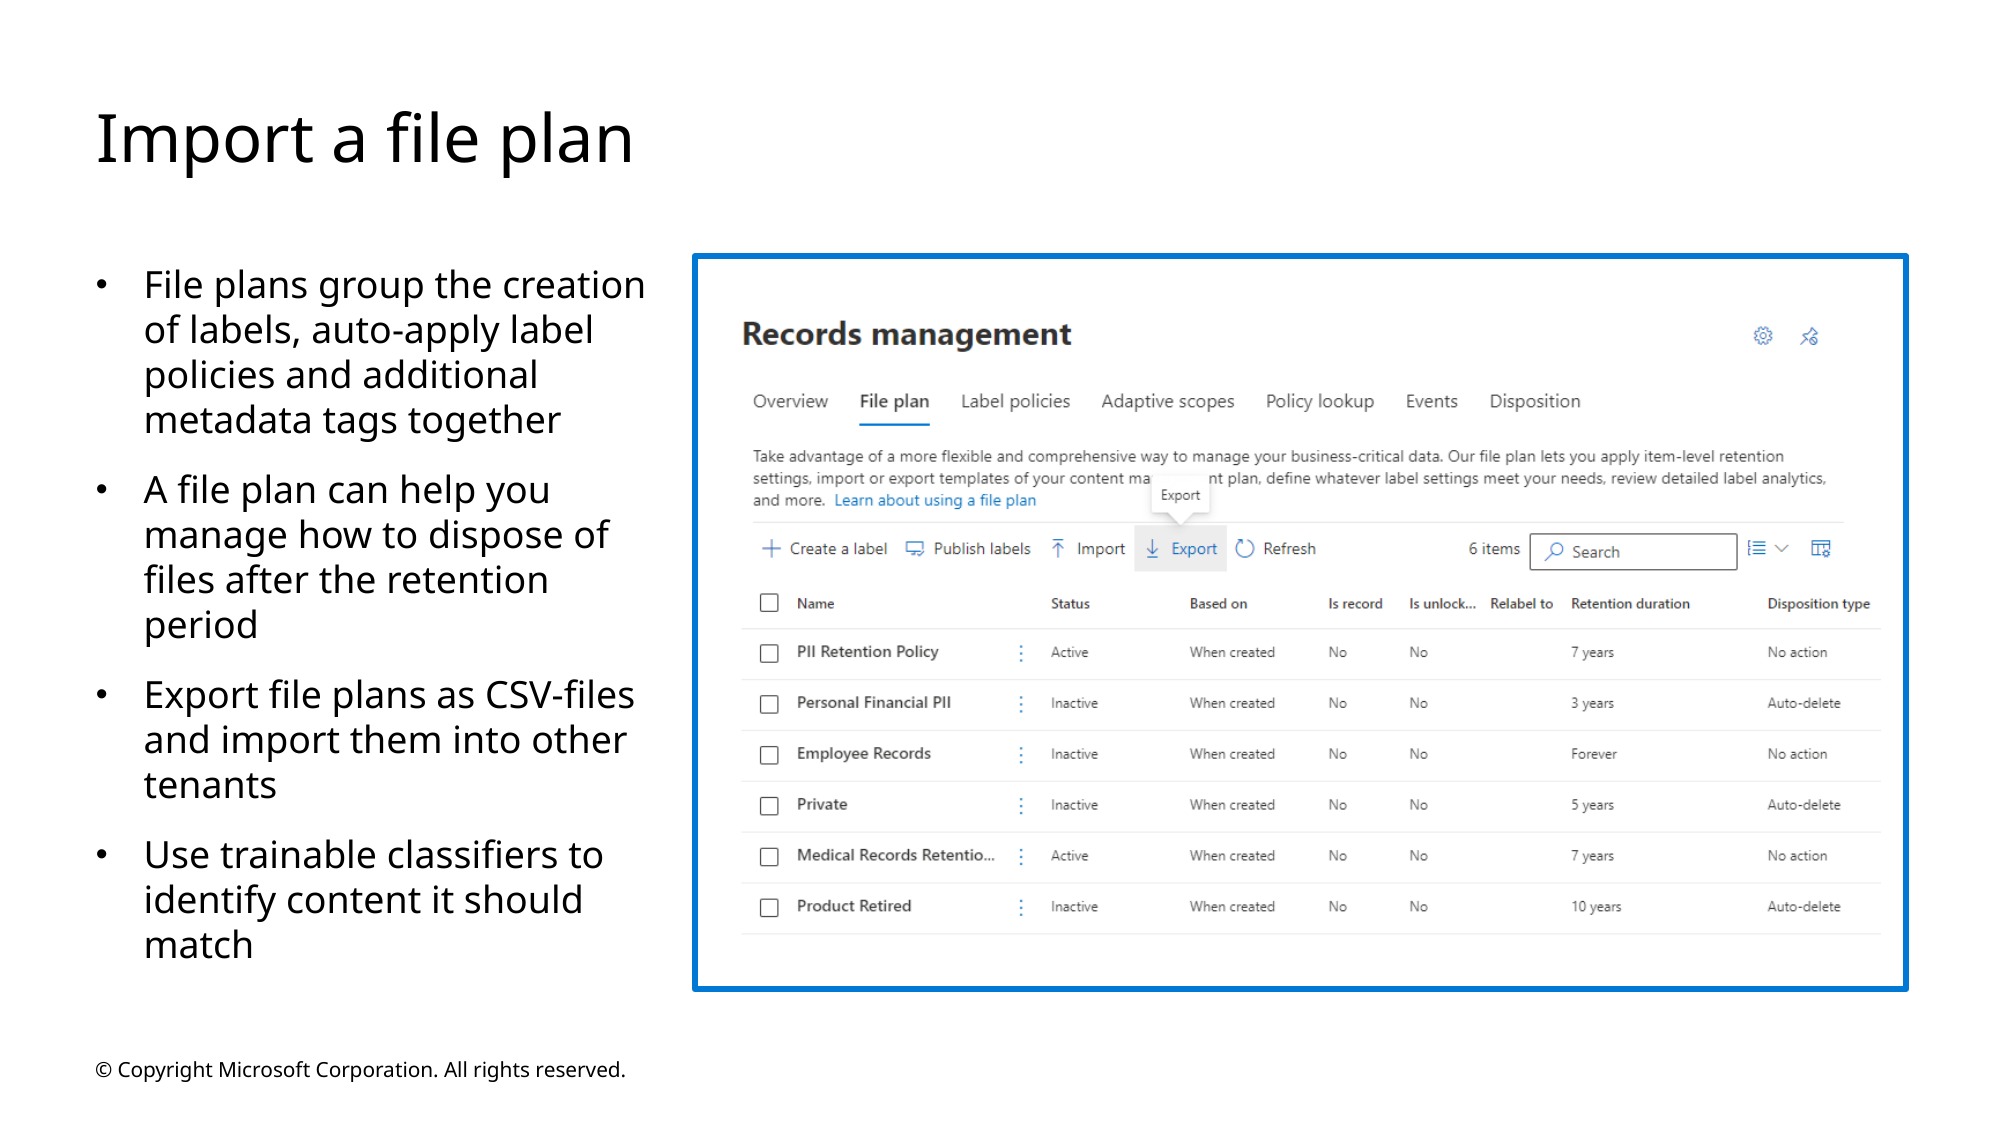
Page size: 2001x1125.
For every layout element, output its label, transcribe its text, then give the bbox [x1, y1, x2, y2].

list File plans group the creation of labels, auto-apply label policies and additional metadata tags together A file plan can help you manage how to dispose of files after the retention period Export file plans as CSV-files and import them into other tenants Use trainable classifiers to identify content it should match [95, 261, 655, 928]
picture [697, 259, 1904, 987]
title Import a file plan [96, 96, 1909, 177]
